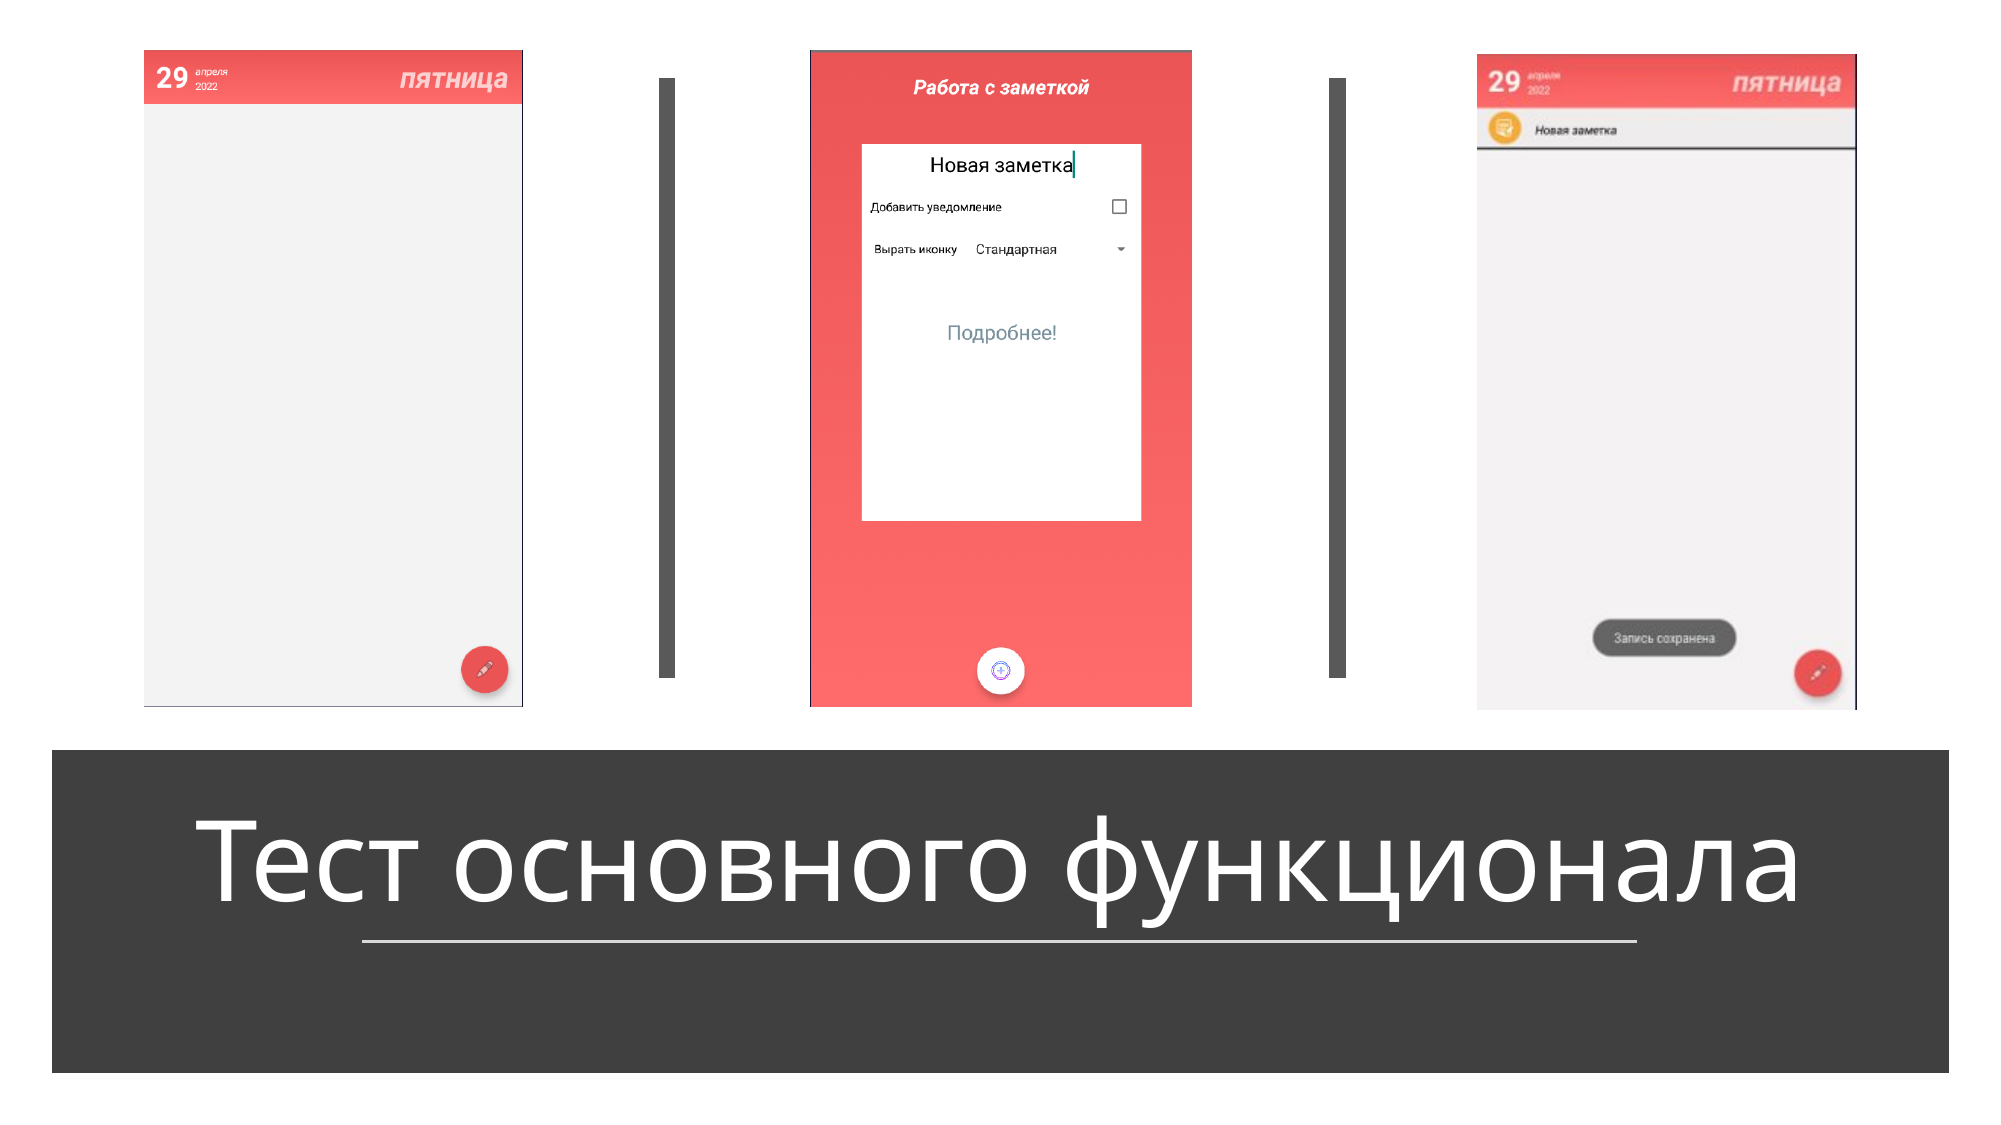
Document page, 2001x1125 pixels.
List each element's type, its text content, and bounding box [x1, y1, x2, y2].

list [1477, 54, 1857, 710]
text_box [61, 759, 1939, 1064]
picture [144, 50, 523, 707]
picture [810, 50, 1192, 707]
title Тест основного функционала [86, 780, 1914, 933]
